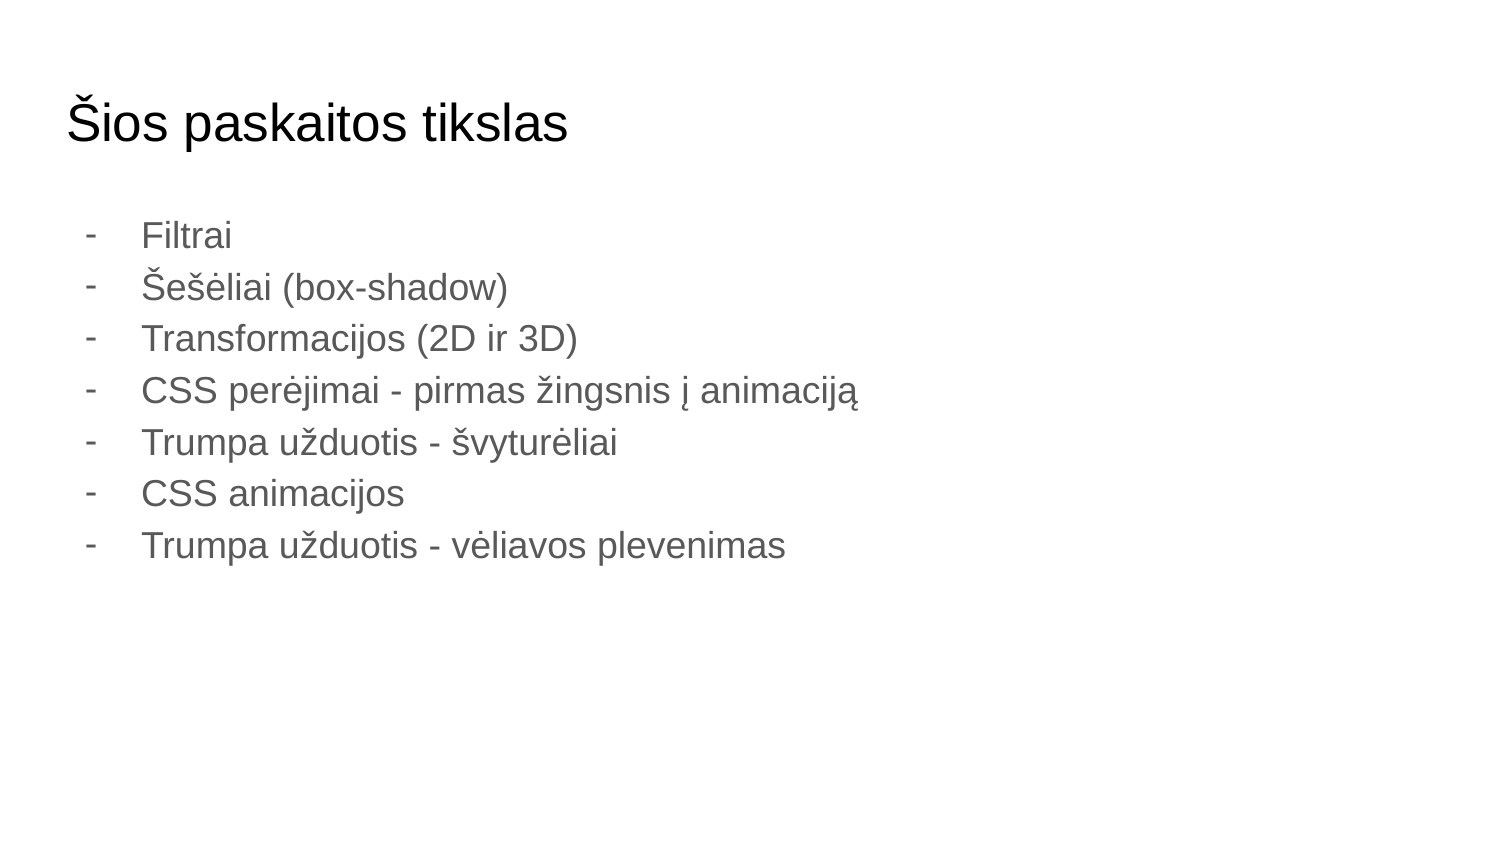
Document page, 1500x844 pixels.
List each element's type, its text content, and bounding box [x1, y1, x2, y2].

list Filtrai Šešėliai (box-shadow) Transformacijos (2D ir 3D) CSS perėjimai - pirmas žingsnis į animaciją Trumpa užduotis - švyturėliai CSS animacijos Trumpa užduotis - vėliavos plevenimas [51, 189, 1449, 750]
title Šios paskaitos tikslas [51, 72, 1449, 167]
